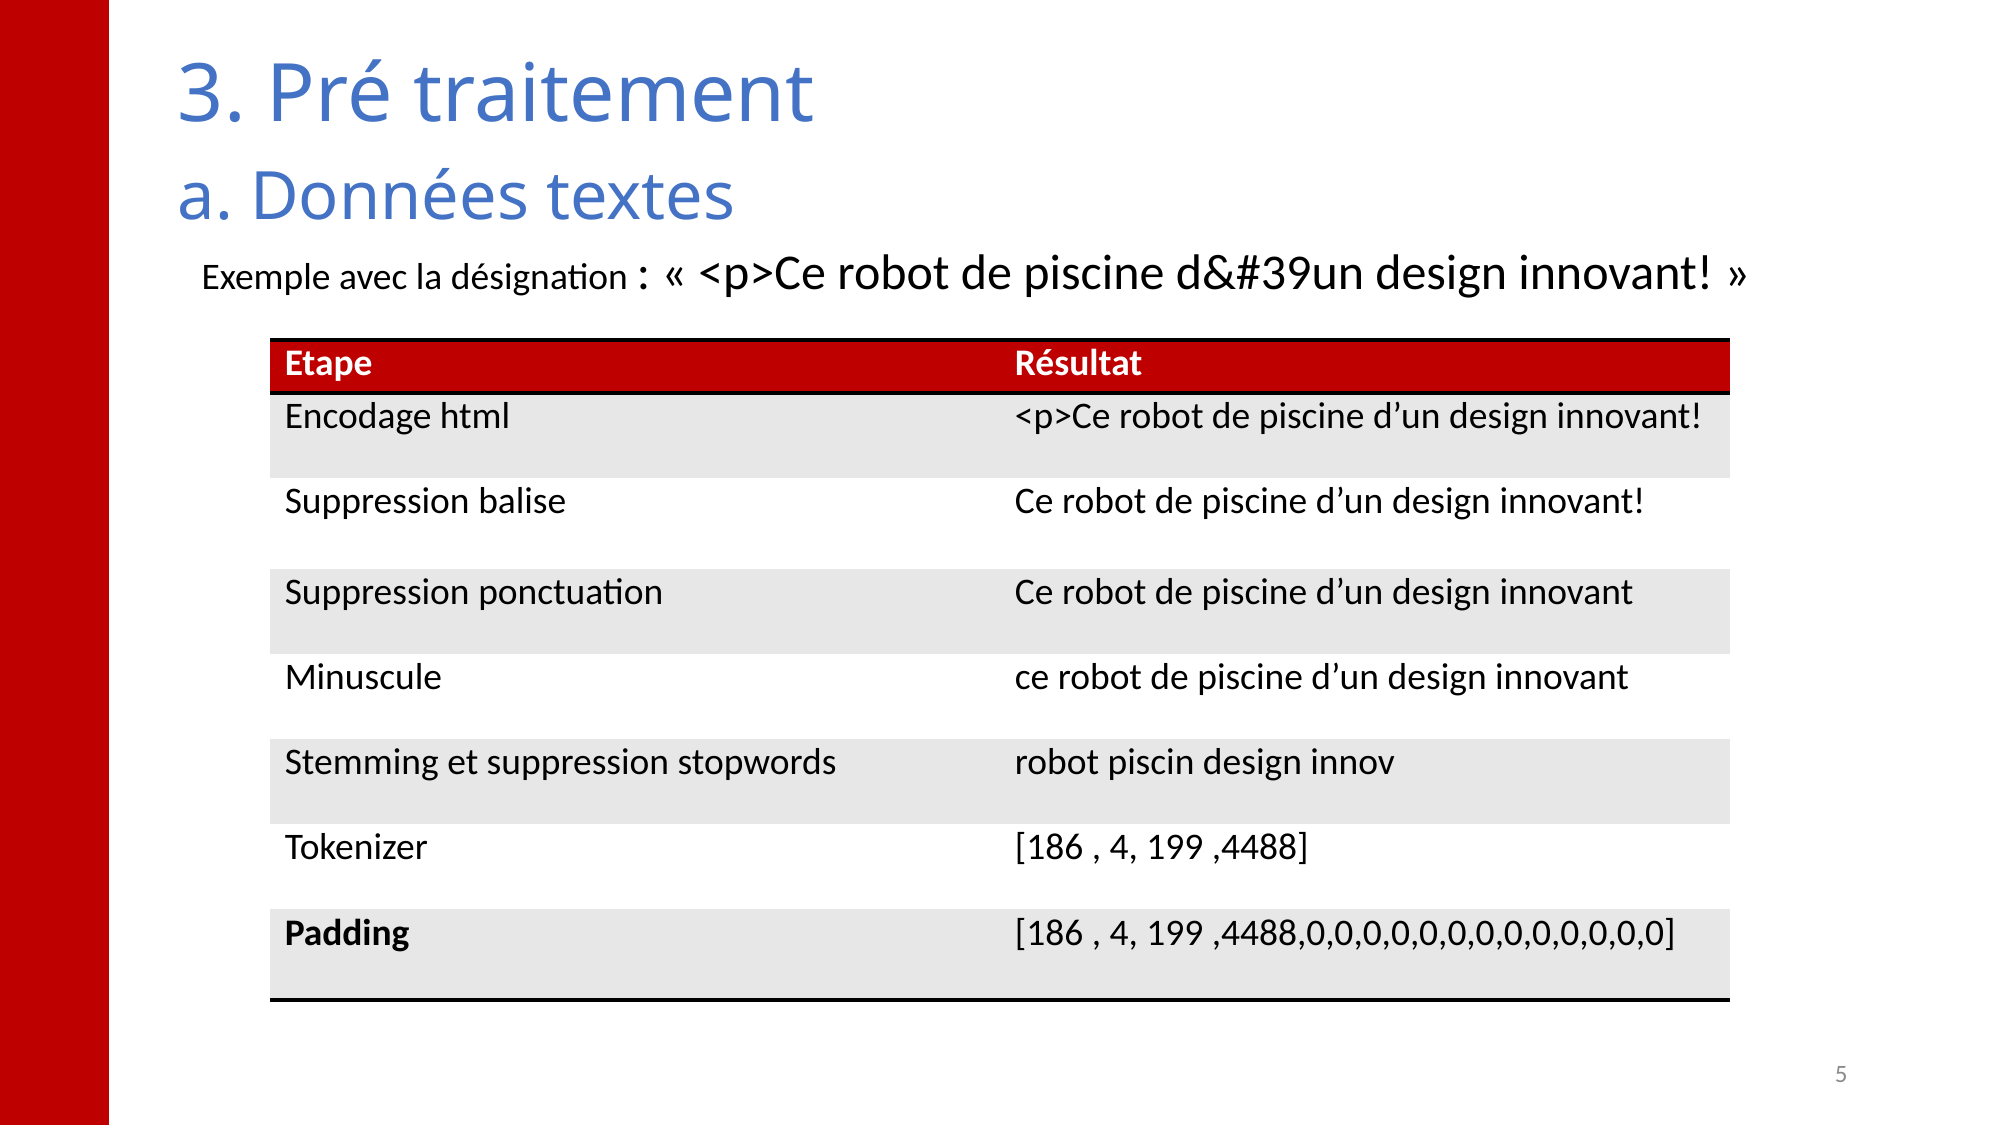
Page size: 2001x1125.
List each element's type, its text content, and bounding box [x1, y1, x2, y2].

text_box Exemple avec la désignation : « <p>Ce robot de piscine d&#39un design innovant! » [186, 231, 1777, 307]
slide_number 5 [1412, 1042, 1863, 1103]
table_cell Suppression ponctuation [270, 569, 1000, 654]
table_cell Ce robot de piscine d’un design innovant [1000, 569, 1730, 654]
table_cell Padding [270, 909, 1000, 998]
table_cell Minuscule [270, 654, 1000, 739]
table_cell Stemming et suppression stopwords [270, 739, 1000, 824]
table_header Résultat [1000, 342, 1730, 391]
table_cell Tokenizer [270, 824, 1000, 909]
table_cell [186 , 4, 199 ,4488] [1000, 824, 1730, 909]
text_box [0, 0, 109, 1125]
table_cell Ce robot de piscine d’un design innovant! [1000, 478, 1730, 569]
table_cell Encodage html [270, 395, 1000, 478]
table_header Etape [270, 342, 1000, 391]
table_cell robot piscin design innov [1000, 739, 1730, 824]
text_box a. Données textes [162, 146, 1838, 249]
table_cell [186 , 4, 199 ,4488,0,0,0,0,0,0,0,0,0,0,0,0,0] [1000, 909, 1730, 998]
table_cell <p>Ce robot de piscine d’un design innovant! [1000, 395, 1730, 478]
table_cell ce robot de piscine d’un design innovant [1000, 654, 1730, 739]
title 3. Pré traitement [162, 43, 1838, 146]
table_cell Suppression balise [270, 478, 1000, 569]
